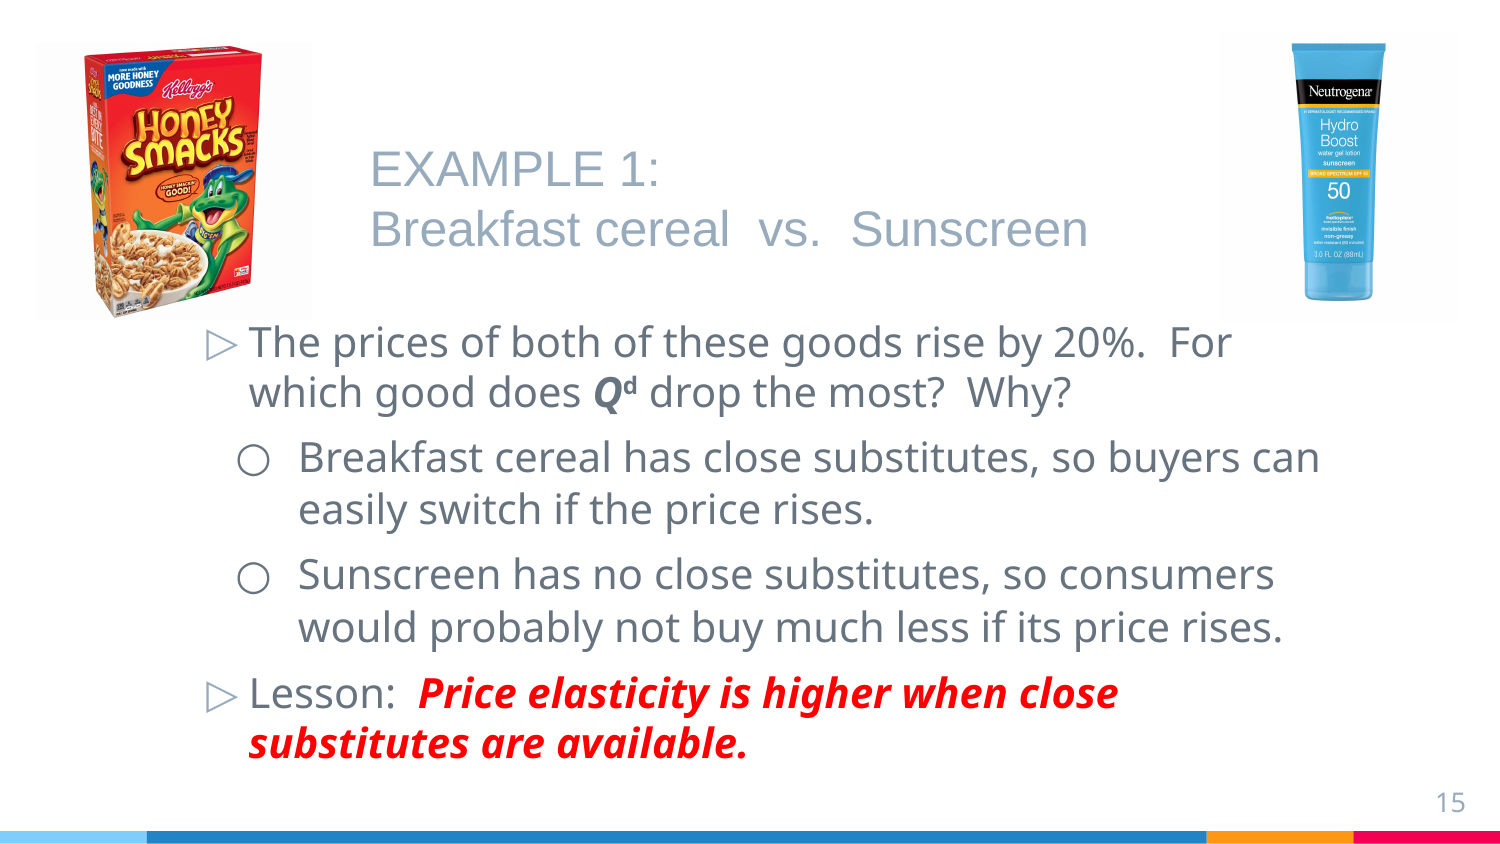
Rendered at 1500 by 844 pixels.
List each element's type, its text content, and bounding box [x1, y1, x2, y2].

list The prices of both of these goods rise by 20%. For which good does Qd drop the most? Why? Breakfast cereal has close substitutes, so buyers can easily switch if the price rises. Sunscreen has no close substitutes, so consumers would probably not buy much less if its price rises. Lesson: Price elasticity is higher when close substitutes are available. [191, 300, 1339, 570]
picture [35, 43, 312, 320]
slide_number 15 [1391, 770, 1482, 822]
picture [1218, 32, 1459, 322]
title EXAMPLE 1: Breakfast cereal vs. Sunscreen [354, 163, 1200, 272]
